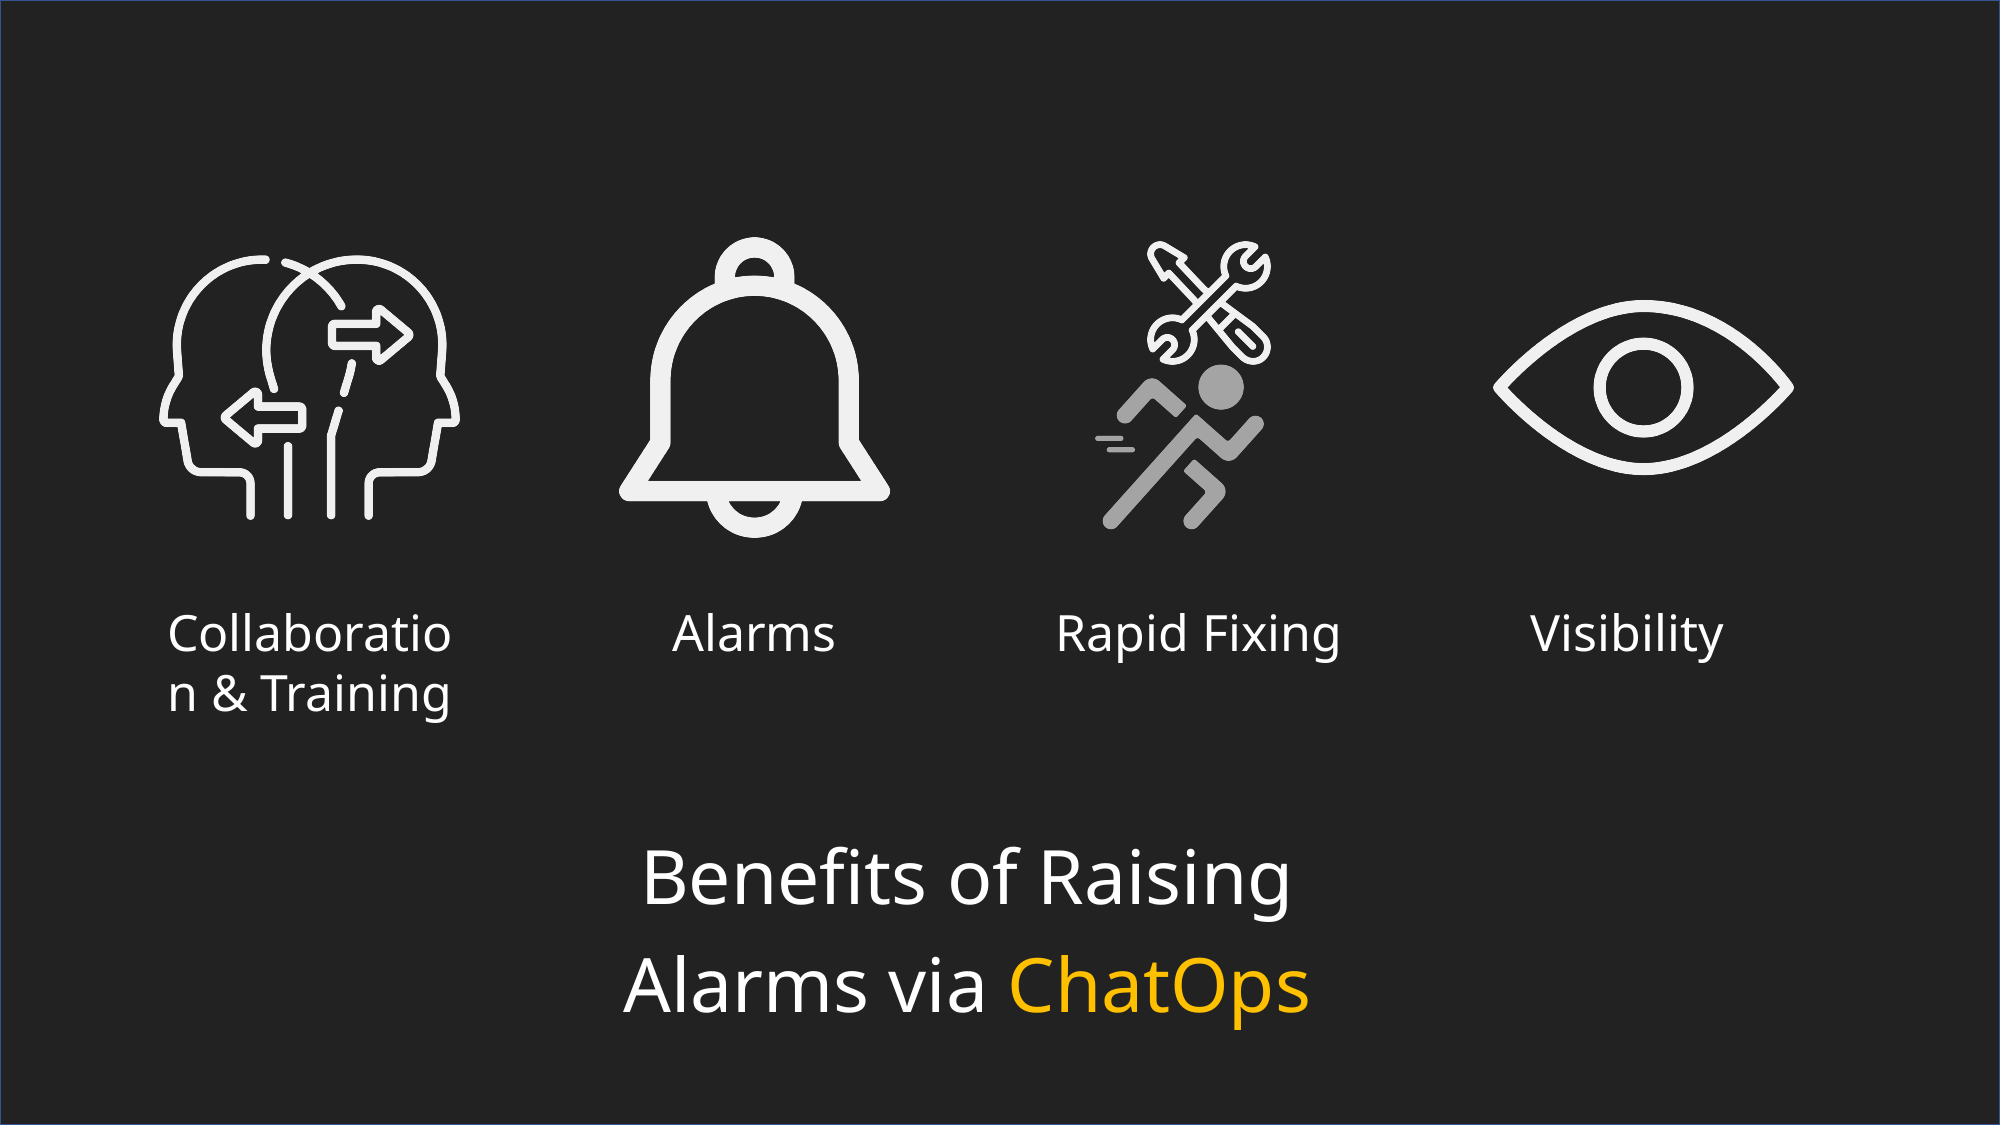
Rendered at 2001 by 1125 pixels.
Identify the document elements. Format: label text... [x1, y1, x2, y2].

text_box [0, 0, 2000, 1125]
picture [1493, 237, 1794, 538]
picture [1095, 241, 1271, 531]
text_box Rapid Fixing [1038, 606, 1360, 669]
picture [159, 237, 460, 538]
picture [604, 237, 905, 538]
text_box Visibility [1466, 606, 1788, 669]
text_box Alarms [610, 606, 899, 669]
text_box Benefits of Raising Alarms via ChatOps [497, 810, 1437, 1035]
text_box Collaboration & Training [138, 587, 482, 729]
